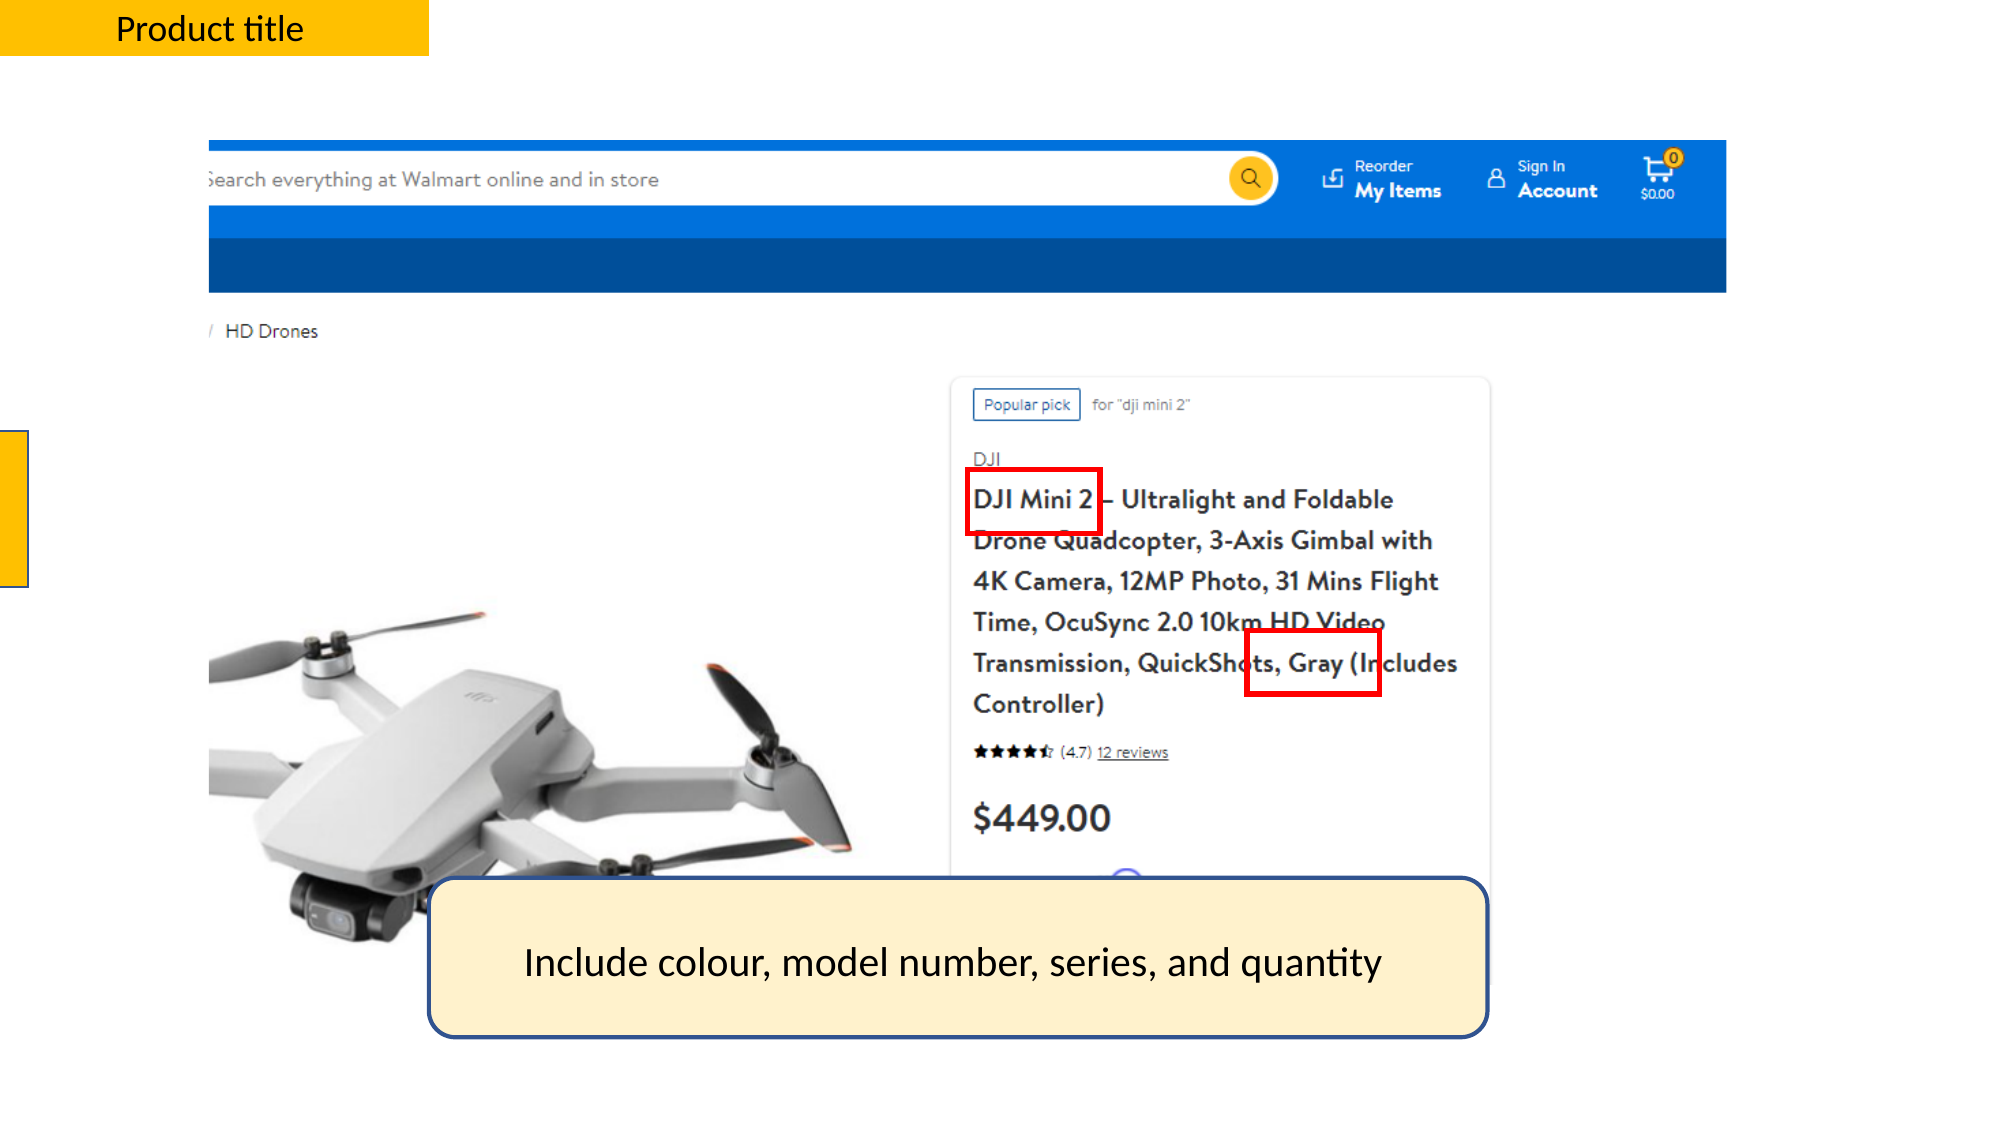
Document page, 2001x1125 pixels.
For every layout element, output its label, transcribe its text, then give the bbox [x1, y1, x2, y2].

picture [208, 140, 1727, 985]
text_box Product title [0, 0, 429, 56]
text_box Articulate [0, 431, 29, 588]
text_box Include colour, model number, series, and quantity [428, 994, 1488, 1038]
